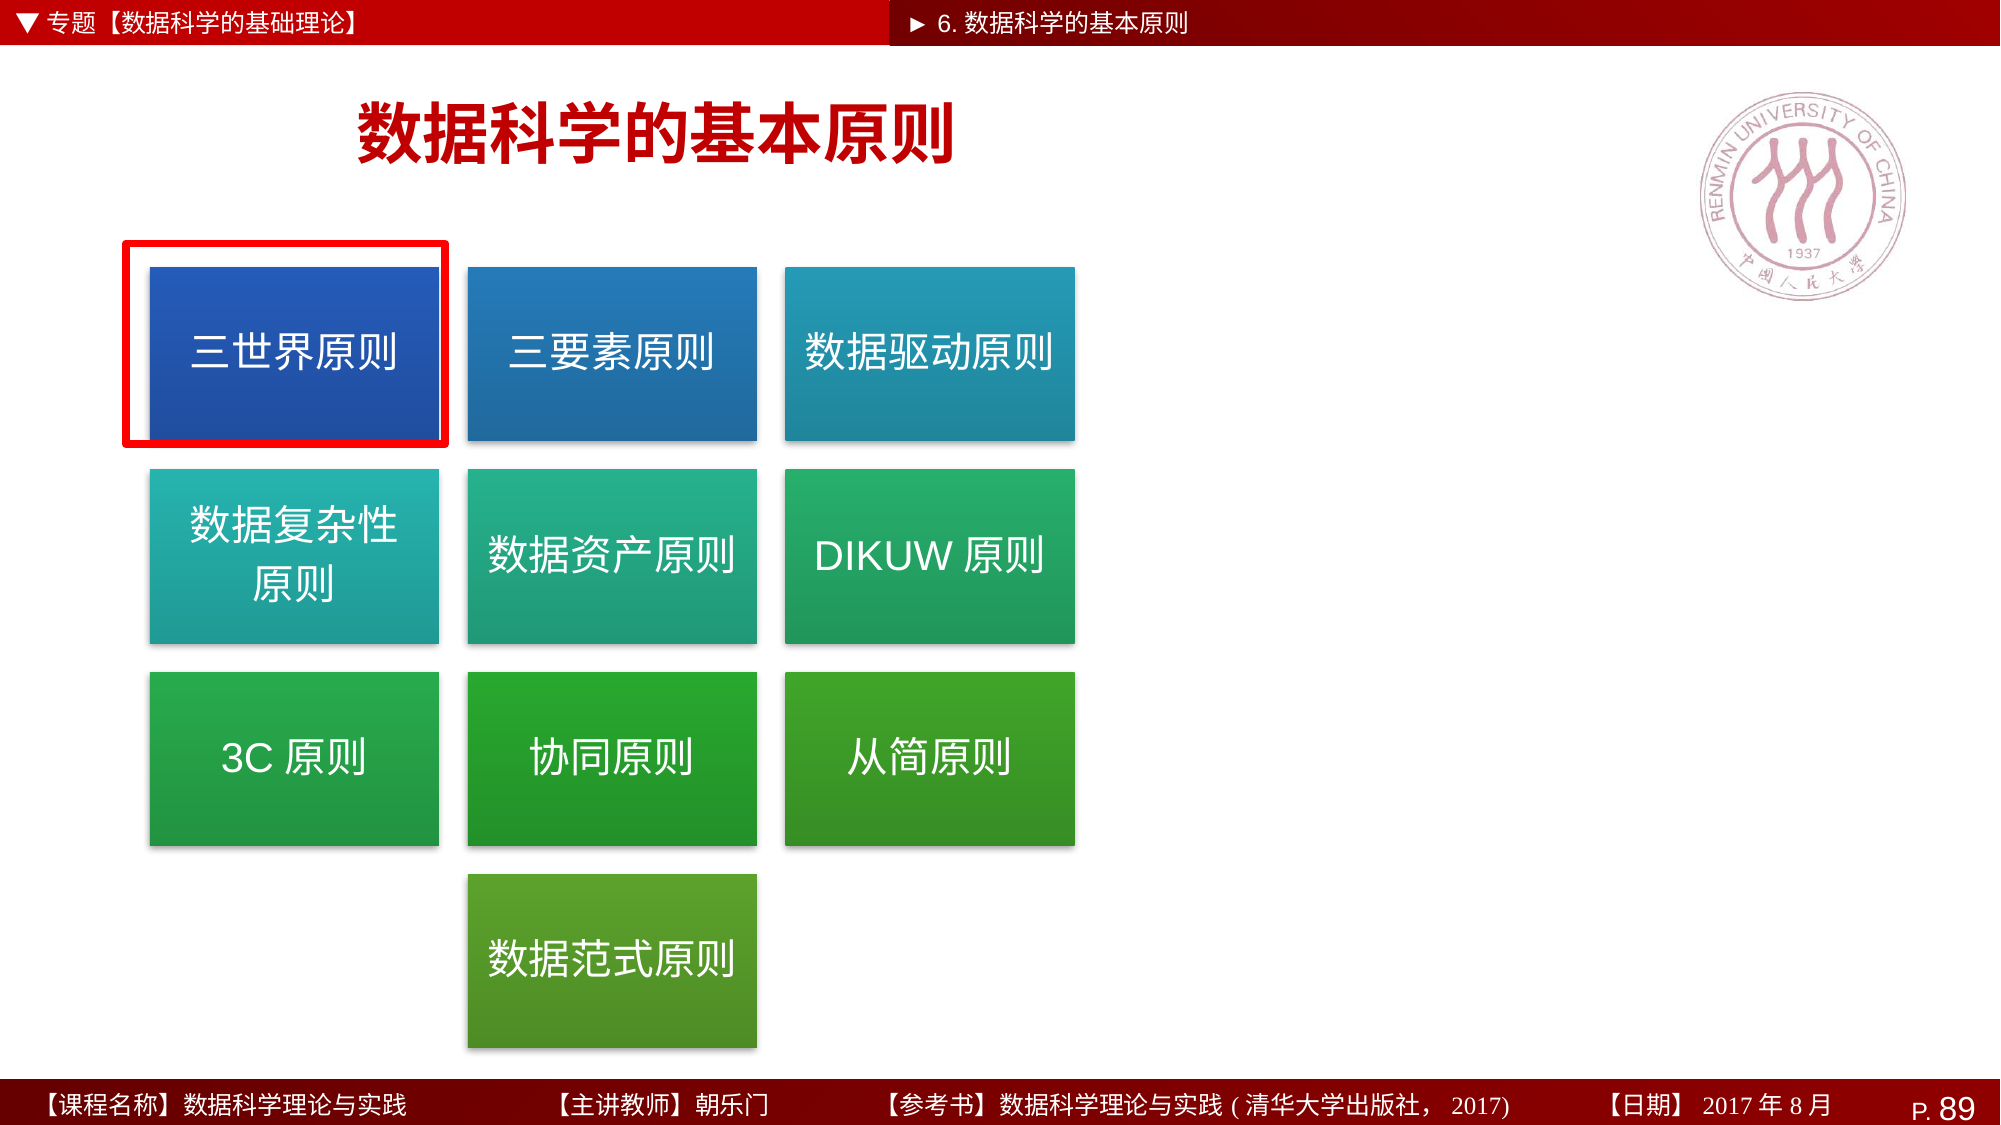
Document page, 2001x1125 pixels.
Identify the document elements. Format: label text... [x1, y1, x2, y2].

picture [1696, 89, 1910, 304]
list ▼专题【数据科学的基础理论】 [0, 0, 725, 43]
list ► 6.数据科学的基本原则 [890, 0, 1249, 43]
text_box [122, 240, 449, 265]
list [54, 267, 1170, 1049]
title 数据科学的基本原则 [64, 64, 1249, 200]
